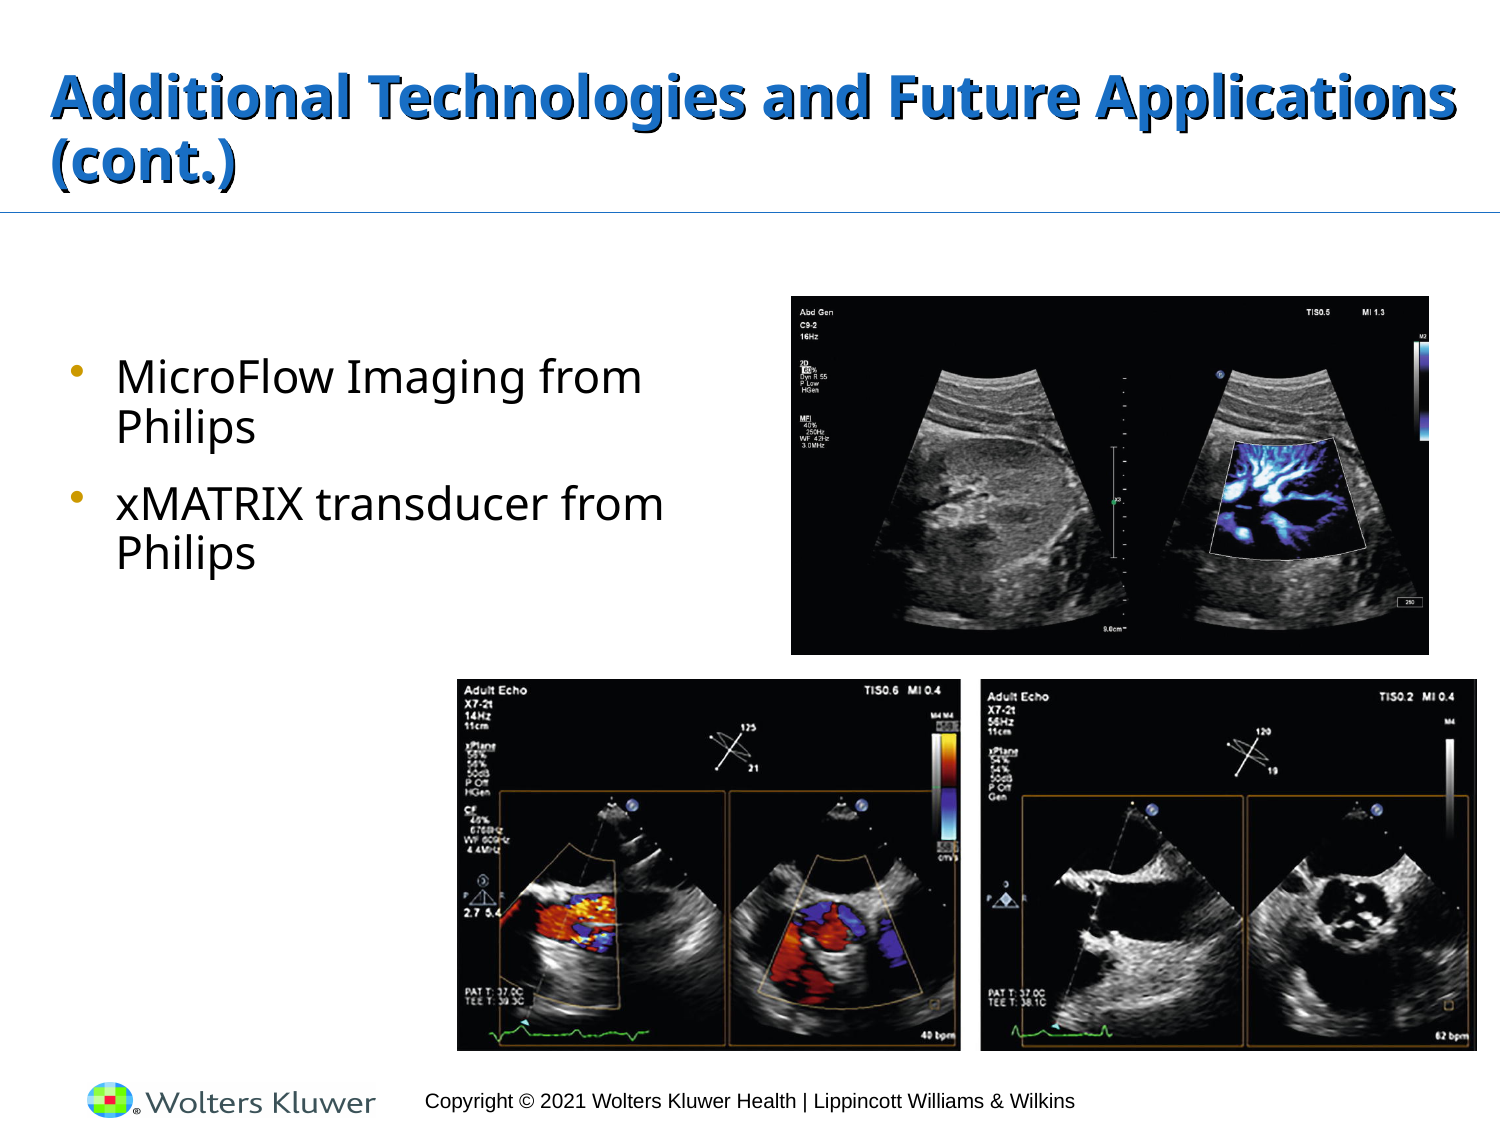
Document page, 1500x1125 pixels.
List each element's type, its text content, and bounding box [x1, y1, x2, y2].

picture [87, 1082, 376, 1118]
picture [791, 296, 1429, 655]
title Additional Technologies and Future Applications (cont.) [50, 128, 1468, 194]
list MicroFlow Imaging from Philips xMATRIX transducer from Philips [53, 346, 749, 1076]
picture [457, 679, 1477, 1051]
